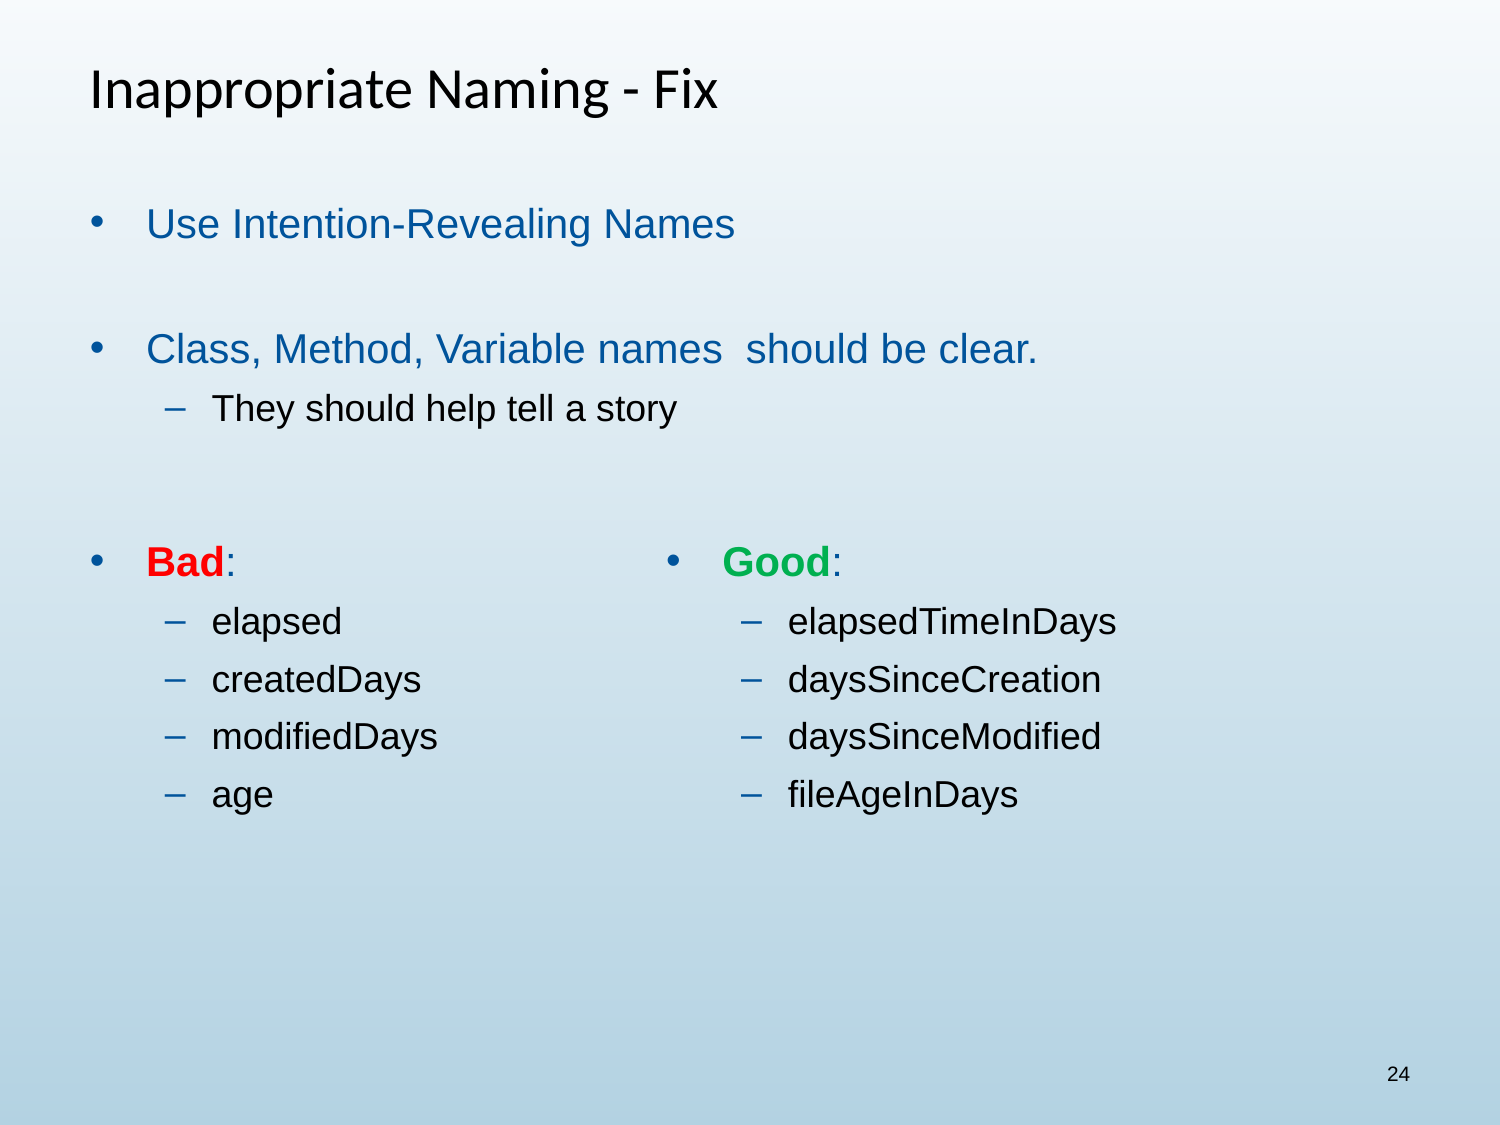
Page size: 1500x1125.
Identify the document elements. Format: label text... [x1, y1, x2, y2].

title Inappropriate Naming - Fix [75, 0, 1454, 170]
list Use Intention-Revealing Names Class, Method, Variable names should be clear. They should help tell a story [75, 188, 1454, 492]
text_box Bad: elapsed createdDays modifiedDays age [75, 469, 577, 1027]
text_box Good: elapsedTimeInDays daysSinceCreation daysSinceModified fileAgeInDays [651, 469, 1153, 1027]
